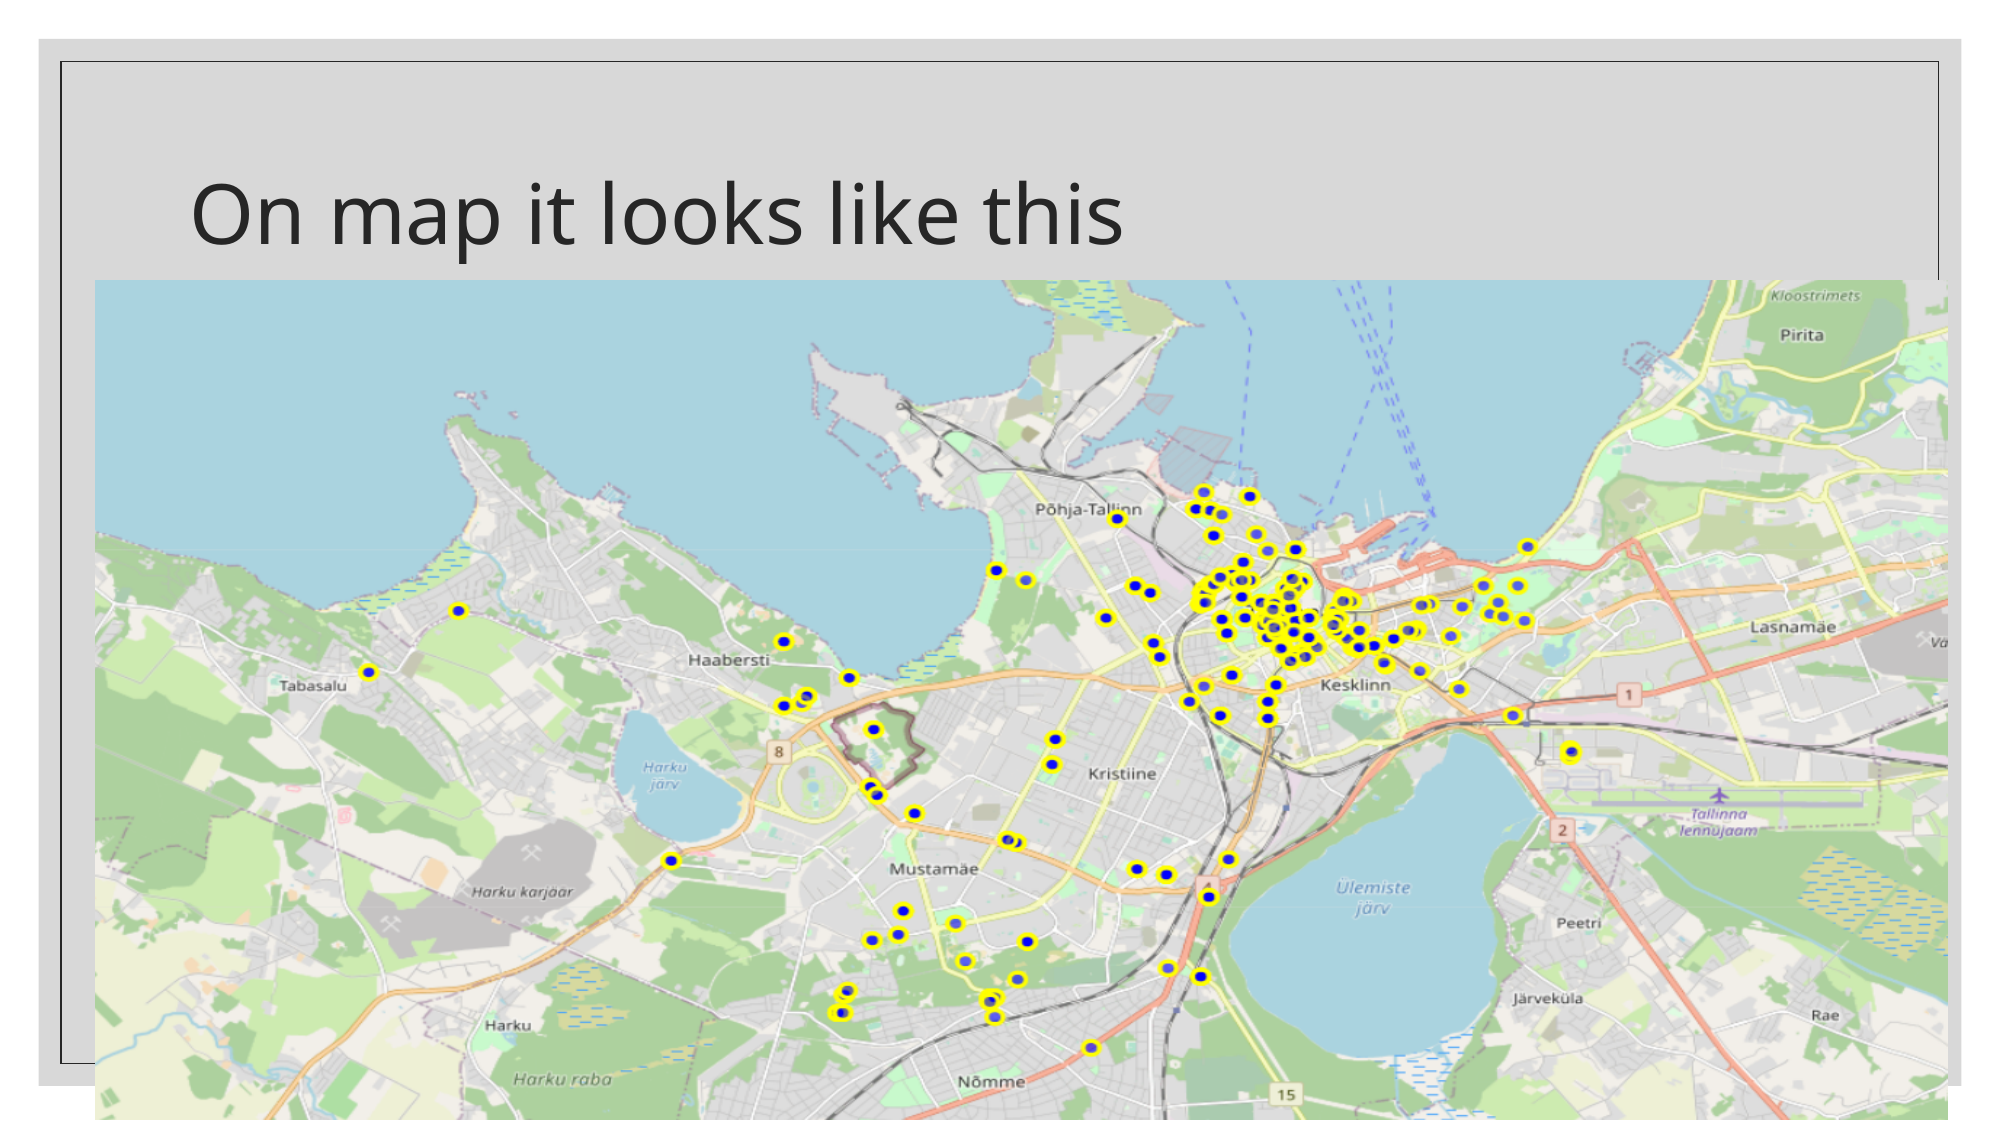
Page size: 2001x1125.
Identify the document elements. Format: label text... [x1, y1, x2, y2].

picture [95, 280, 1948, 1120]
title On map it looks like this [174, 105, 1825, 275]
